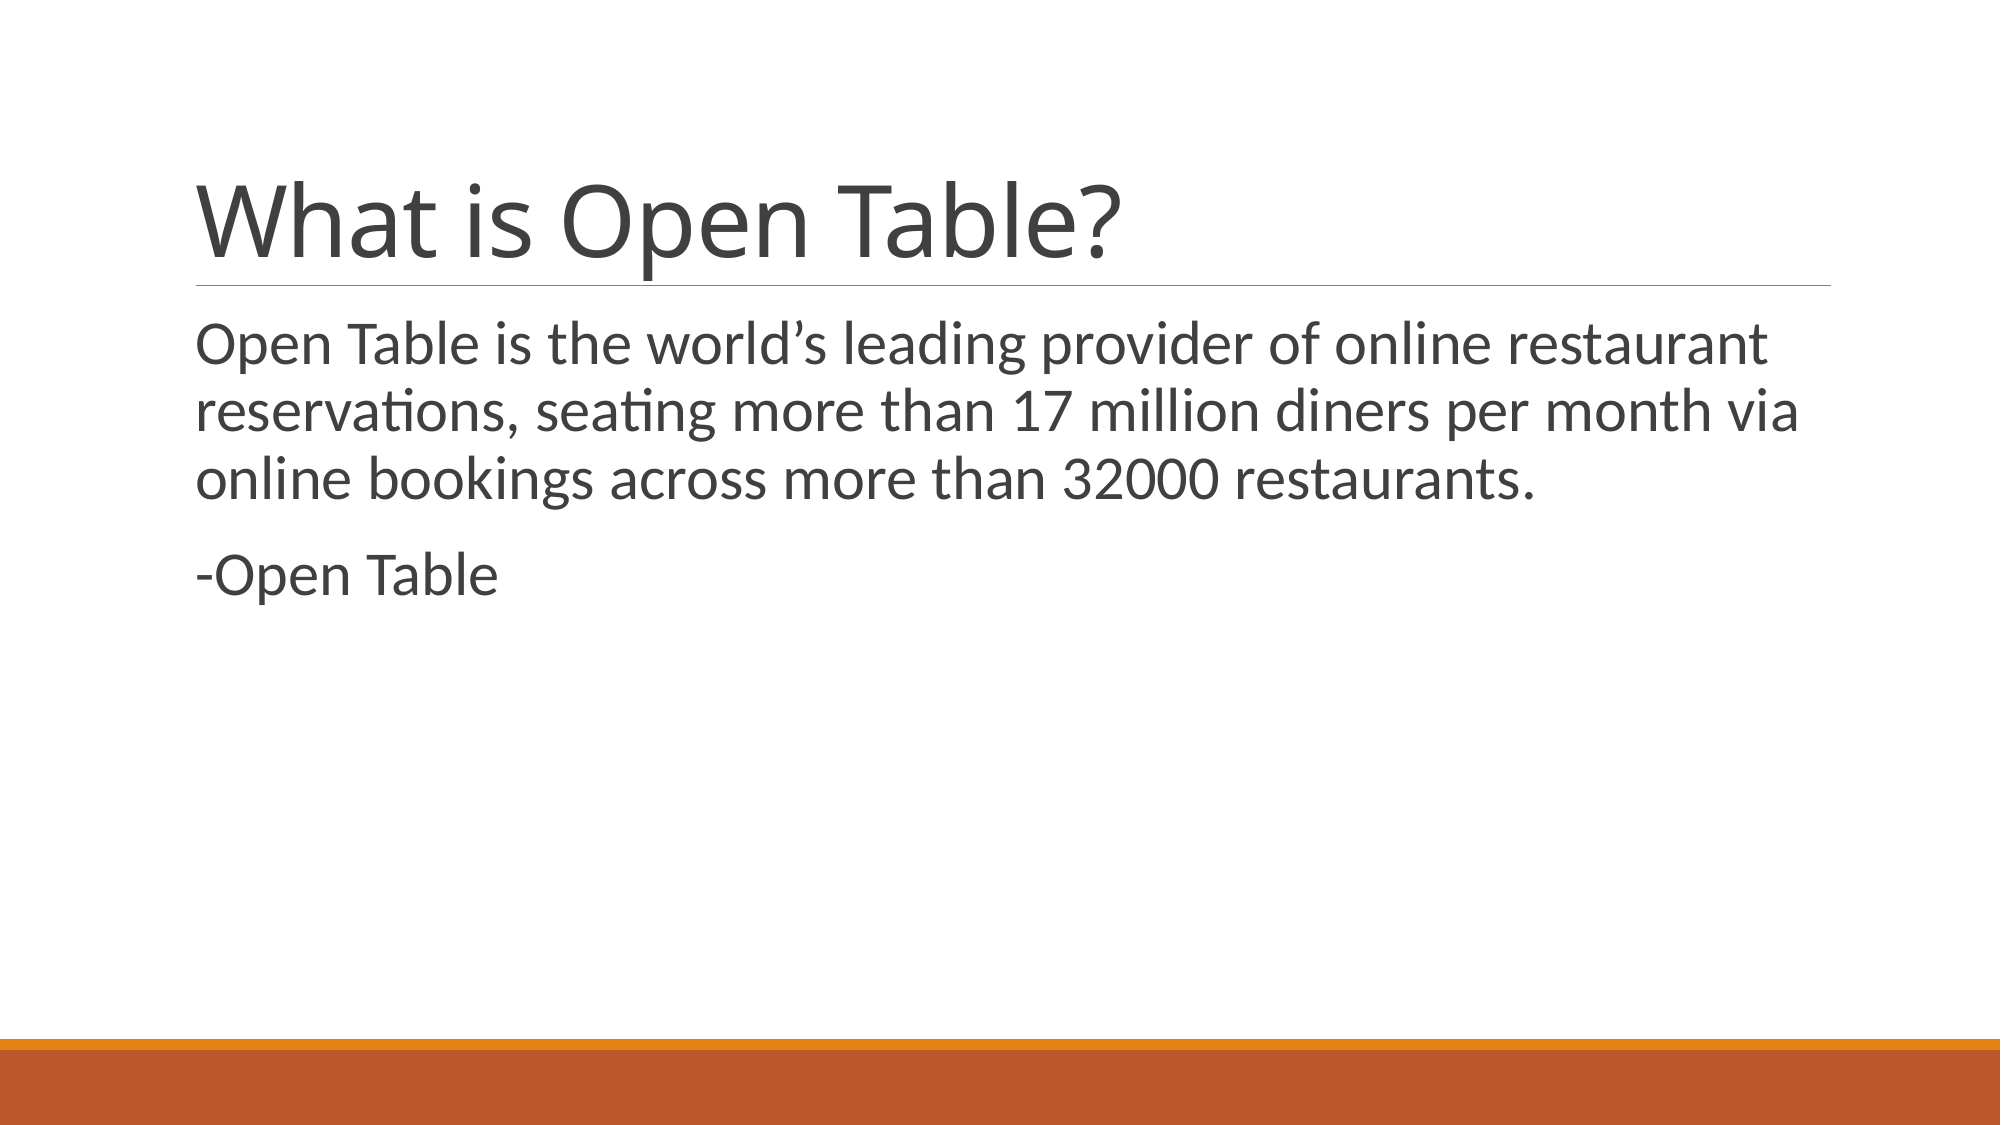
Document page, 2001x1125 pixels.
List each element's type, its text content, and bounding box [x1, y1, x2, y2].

list Open Table is the world’s leading provider of online restaurant reservations, seating more than 17 million diners per month via online bookings across more than 32000 restaurants. -Open Table [180, 302, 1830, 963]
title What is Open Table? [180, 47, 1830, 285]
